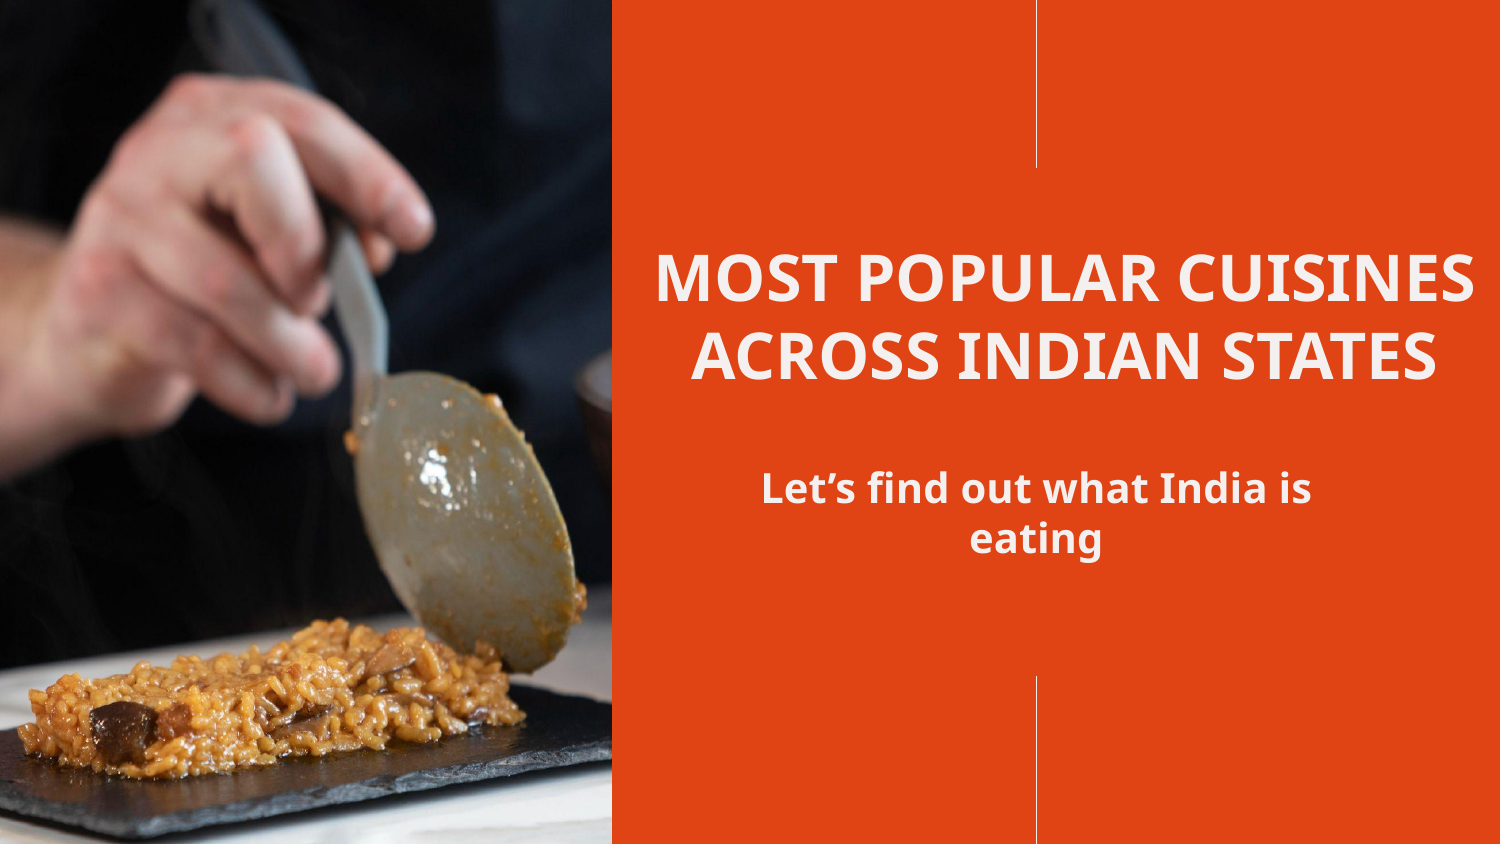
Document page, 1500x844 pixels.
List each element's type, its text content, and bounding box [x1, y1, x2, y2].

picture [0, 0, 613, 844]
subtitle Let’s find out what India is eating [691, 461, 1382, 562]
title MOST POPULAR CUISINES ACROSS INDIAN STATES [629, 204, 1500, 425]
